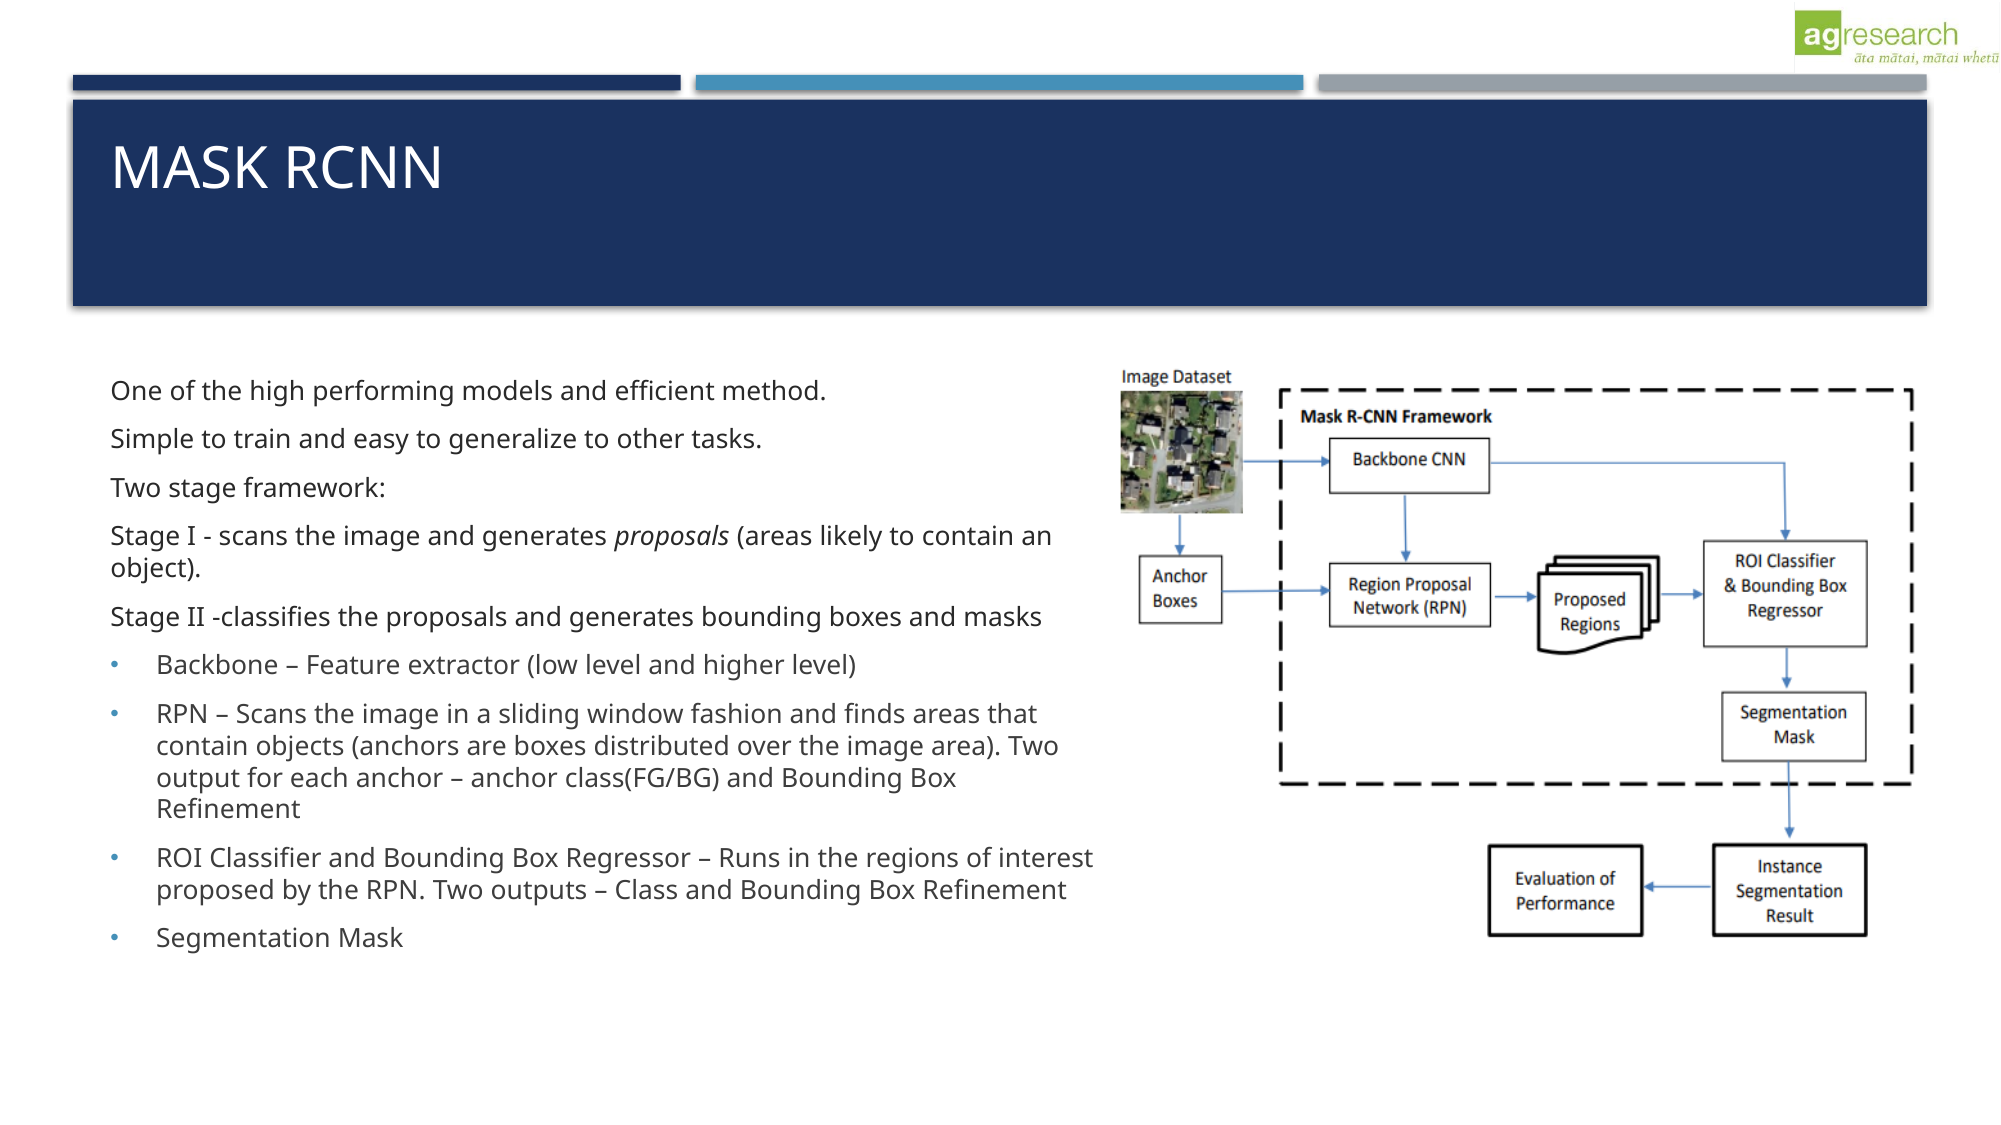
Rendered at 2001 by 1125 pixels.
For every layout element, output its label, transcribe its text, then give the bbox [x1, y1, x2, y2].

picture [1793, 2, 2000, 74]
list One of the high performing models and efficient method. Simple to train and easy to generalize to other tasks. Two stage framework: Stage I - scans the image and generates proposals (areas likely to contain an object). Stage II -classifies the proposals and generates bounding boxes and masks Backbone – Feature extractor (low level and higher level) RPN – Scans the image in a sliding window fashion and finds areas that contain objects (anchors are boxes distributed over the image area). Two output for each anchor – anchor class(FG/BG) and Bounding Box Refinement ROI Classifier and Bounding Box Regressor – Runs in the regions of interest proposed by the RPN. Two outputs – Class and Bounding Box Refinement Segmentation Mask [95, 365, 1105, 962]
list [1108, 364, 1932, 962]
title Mask RCNN [95, 119, 1905, 208]
